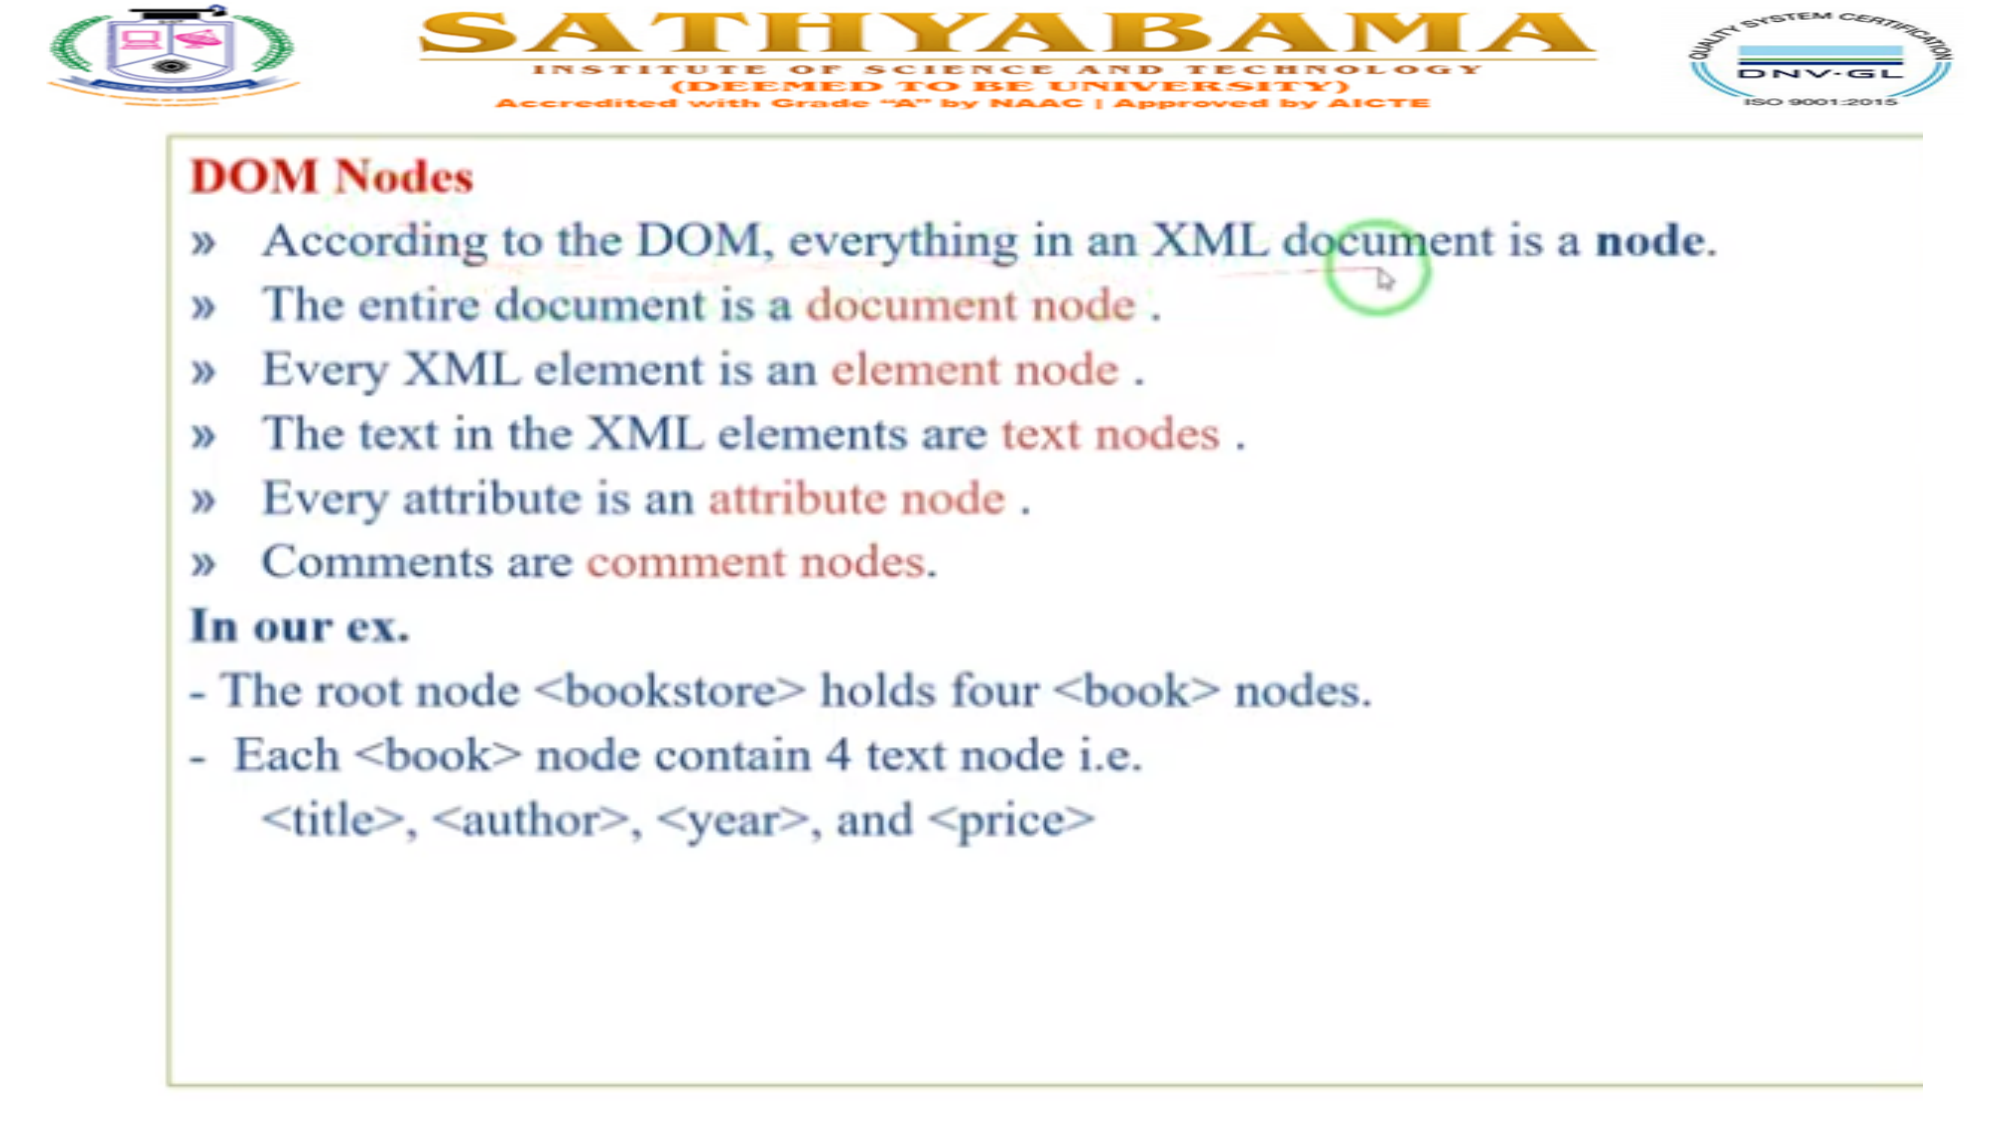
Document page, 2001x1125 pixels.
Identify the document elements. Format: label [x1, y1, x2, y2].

picture [0, 0, 2000, 126]
list [149, 117, 1923, 1101]
